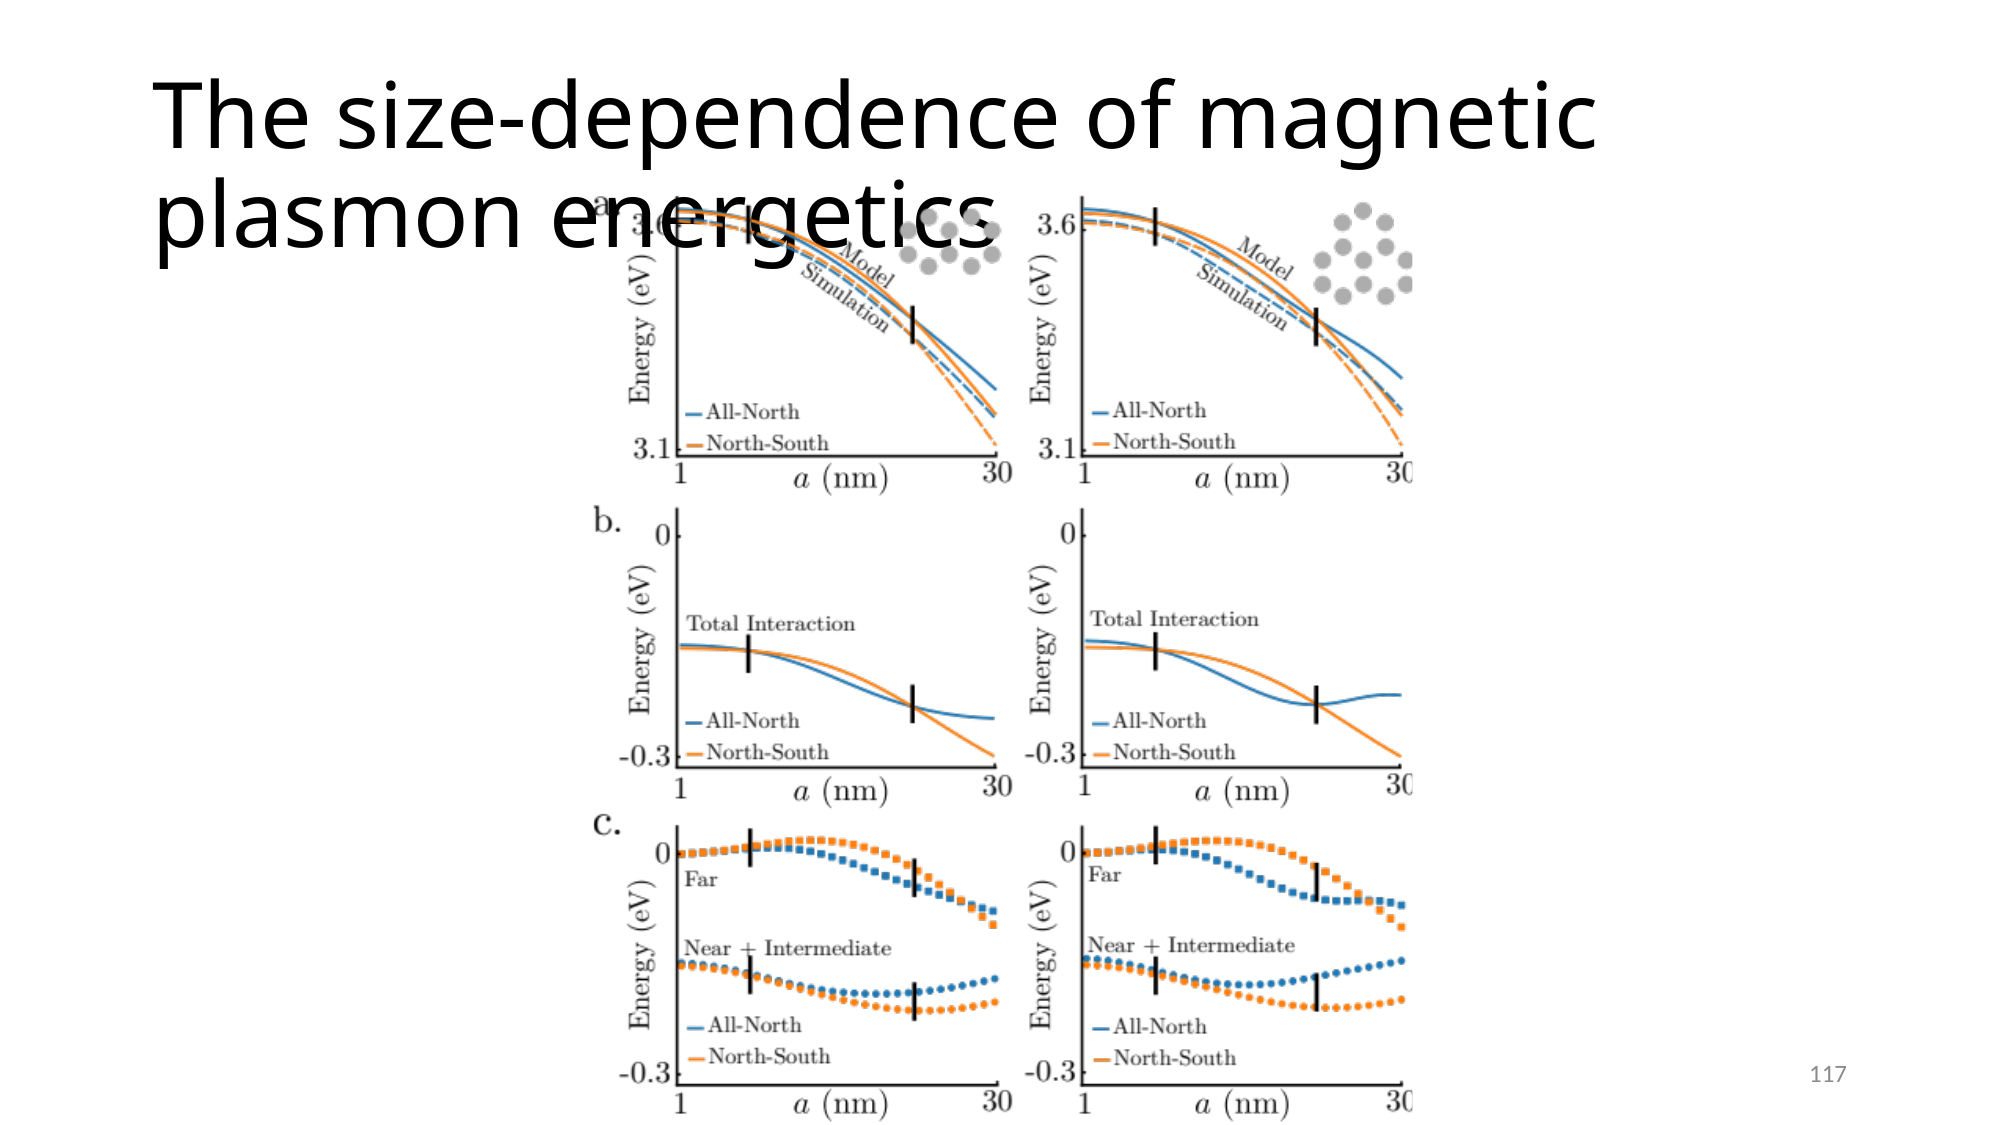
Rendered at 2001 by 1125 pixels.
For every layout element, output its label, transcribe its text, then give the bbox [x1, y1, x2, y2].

title The size-dependence of magnetic plasmon energetics [137, 59, 1863, 278]
picture [593, 195, 1413, 1125]
slide_number 116 [1413, 1042, 1863, 1103]
